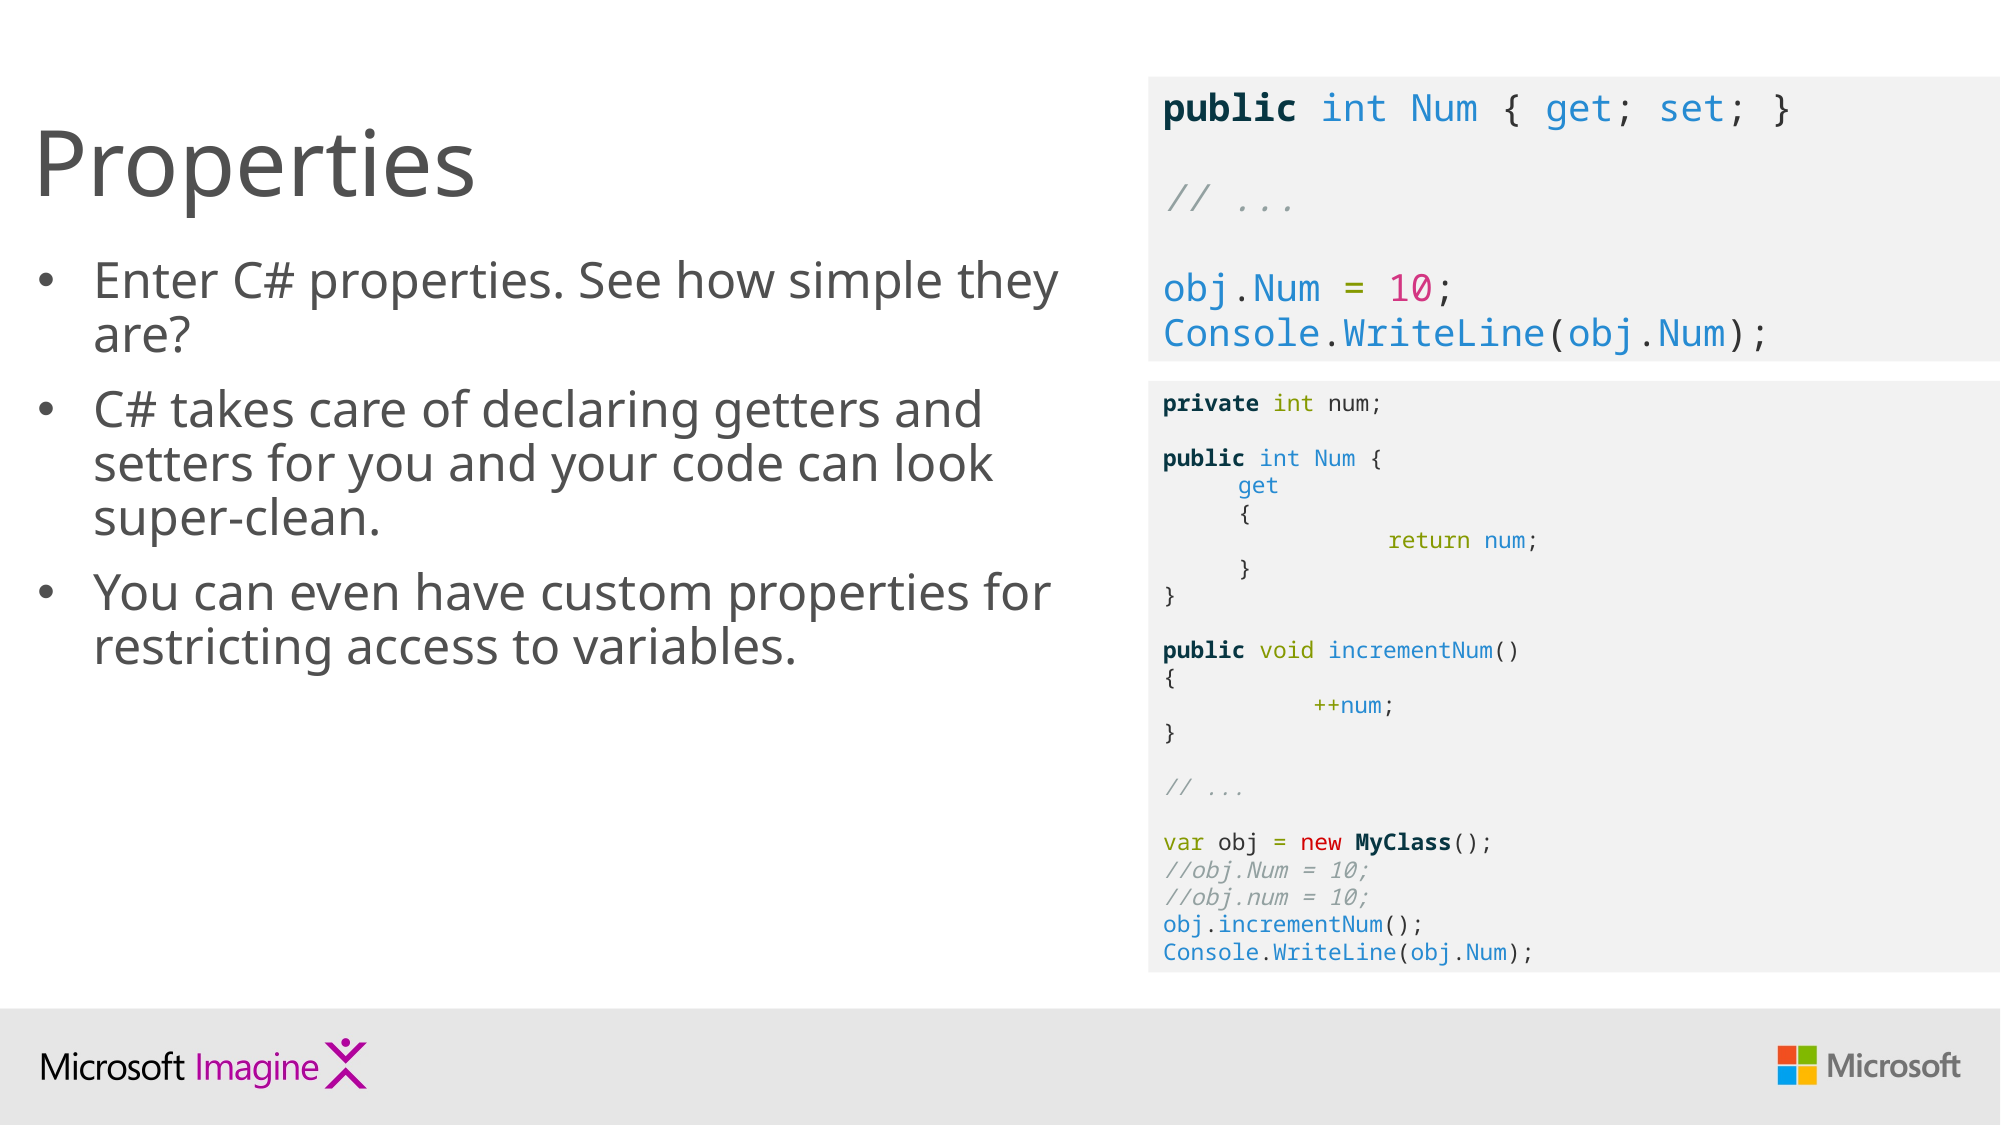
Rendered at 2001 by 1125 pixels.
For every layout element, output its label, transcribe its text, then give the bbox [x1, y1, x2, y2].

text_box public int Num { get; set; } // ... obj.Num = 10; Console.WriteLine(obj.Num); [1148, 76, 2000, 362]
list Enter C# properties. See how simple they are? C# takes care of declaring getters and setters for you and your code can look super-clean. You can even have custom properties for restricting access to variables. [22, 248, 1086, 911]
text_box private int num; public int Num { get { return num; } } public void incrementNum() { ++num; } // ... var obj = new MyClass(); //obj.Num = 10; //obj.num = 10; obj.incrementNum(); Console.WriteLine(obj.Num); [1148, 380, 2000, 973]
title Properties [17, 109, 1146, 249]
picture [0, 0, 2001, 1125]
